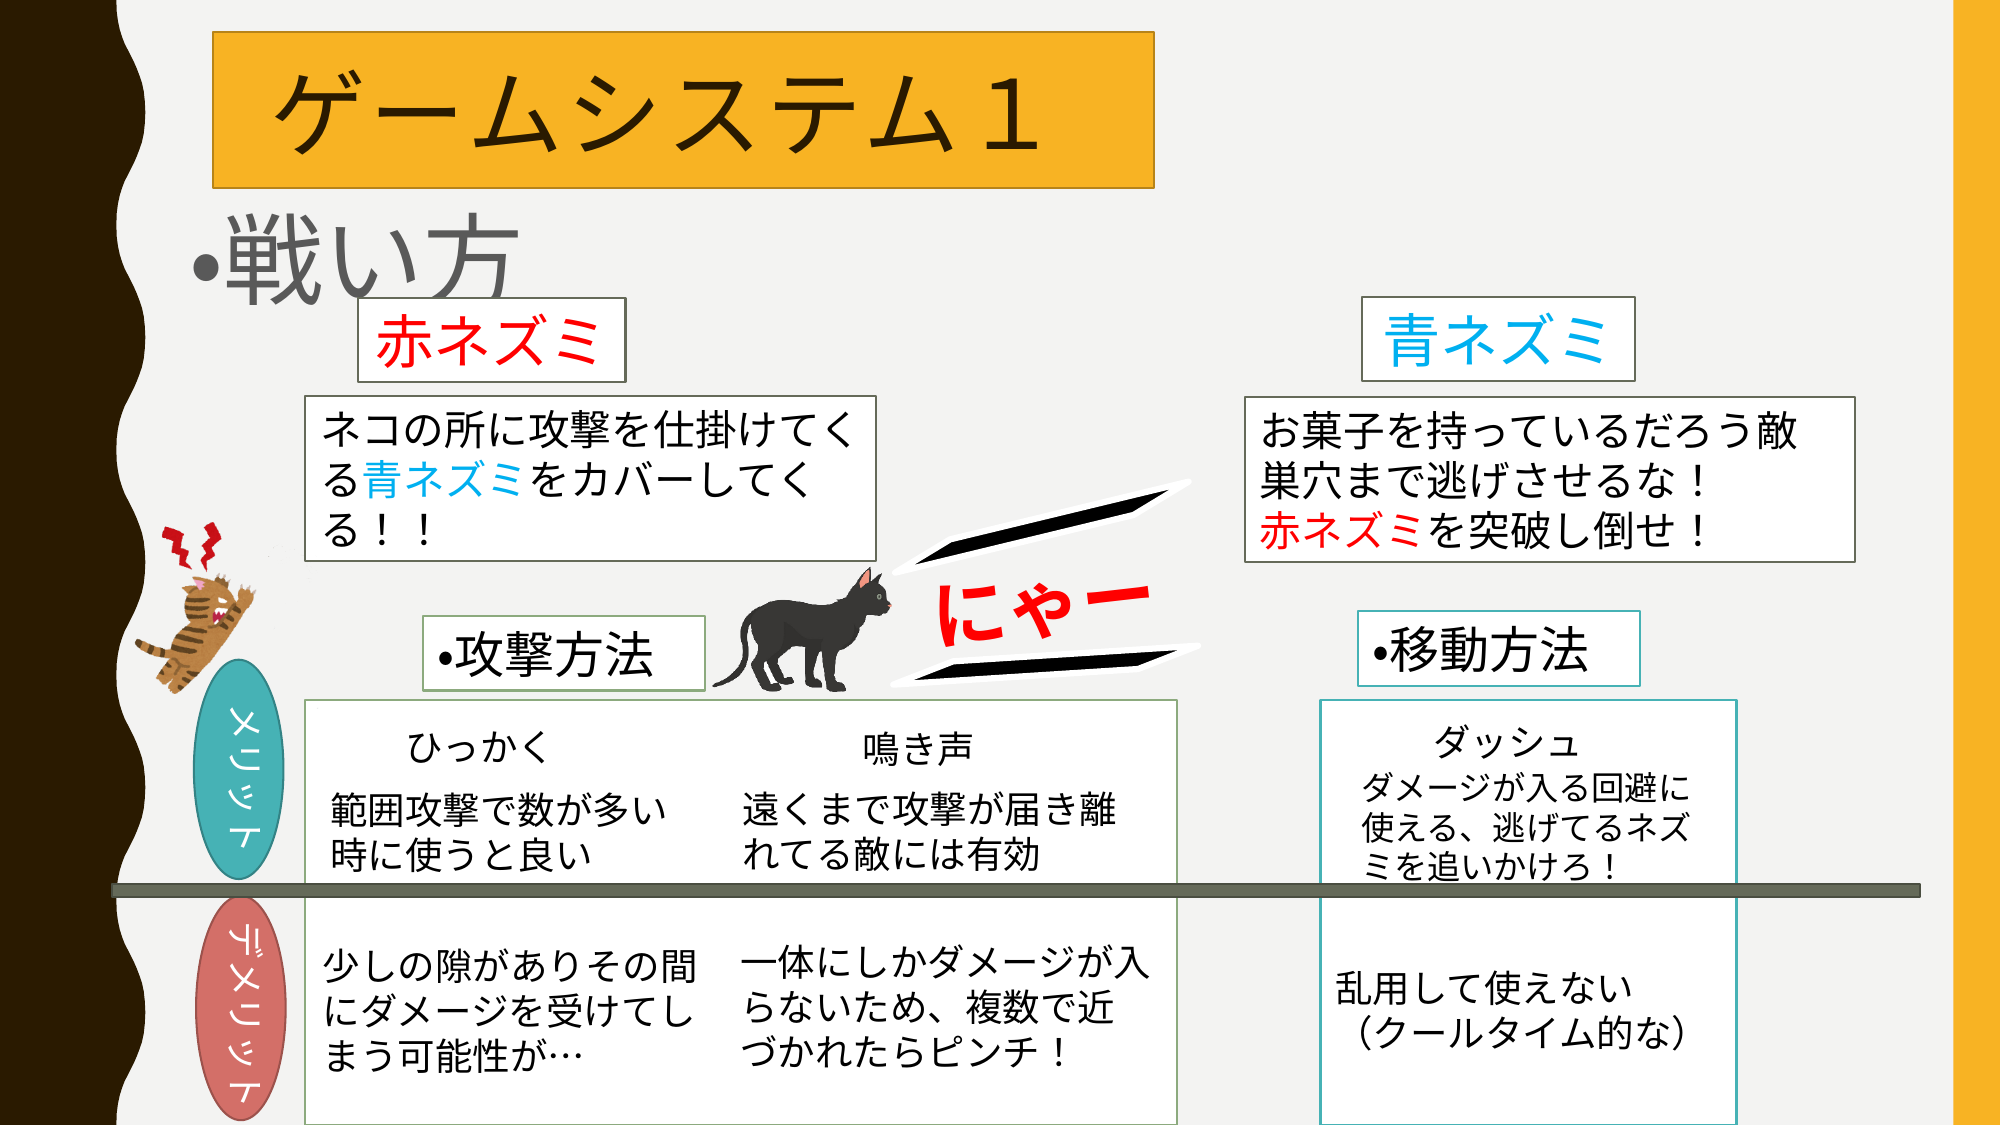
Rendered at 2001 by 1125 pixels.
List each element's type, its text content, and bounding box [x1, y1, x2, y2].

text_box 赤ネズミ [357, 297, 627, 383]
text_box ・攻撃方法 [422, 615, 706, 692]
text_box [892, 644, 1200, 686]
text_box [220, 898, 262, 907]
text_box にゃー [911, 534, 1189, 669]
picture [712, 566, 892, 692]
text_box [222, 873, 255, 881]
text_box 遠くまで攻撃が届き離れてる敵には有効 [727, 778, 1143, 884]
text_box [1319, 898, 1738, 1125]
text_box 少しの隙がありその間にダメージを受けてしまう可能性が… [308, 935, 717, 1086]
text_box ・移動方法 [1357, 610, 1641, 687]
text_box [277, 726, 285, 831]
text_box ダメージが入る回避に使える、逃げてるネズミを追いかけろ！ [1346, 759, 1737, 894]
text_box [111, 883, 1921, 898]
text_box [894, 480, 1190, 574]
text_box ダッシュ [1418, 712, 1618, 759]
text_box 青ネズミ [1361, 296, 1636, 382]
list ・戦い方 [174, 177, 626, 316]
text_box 乱用して使えない （クールタイム的な） [1320, 957, 1784, 1063]
text_box メリット [200, 726, 277, 873]
text_box 一体にしかダメージが入らないため、複数で近づかれたらピンチ！ [725, 931, 1168, 1081]
text_box [277, 938, 287, 1078]
text_box デメリット [200, 907, 277, 1125]
text_box ひっかく [390, 716, 571, 777]
title ゲームシステム１ [255, 59, 1103, 189]
text_box [195, 956, 200, 1060]
text_box [1319, 699, 1738, 883]
text_box [212, 31, 1155, 189]
text_box お菓子を持っているだろう敵 巣穴まで逃げさせるな！ 赤ネズミを突破し倒せ！ [1244, 396, 1856, 563]
picture [130, 505, 351, 726]
text_box [304, 898, 1178, 1125]
text_box 鳴き声 [847, 719, 1029, 778]
text_box [304, 699, 1178, 883]
text_box [192, 726, 200, 829]
text_box ネコの所に攻撃を仕掛けてくる青ネズミをカバーしてくる！！ [304, 395, 877, 562]
text_box 範囲攻撃で数が多い時に使うと良い [315, 779, 709, 883]
